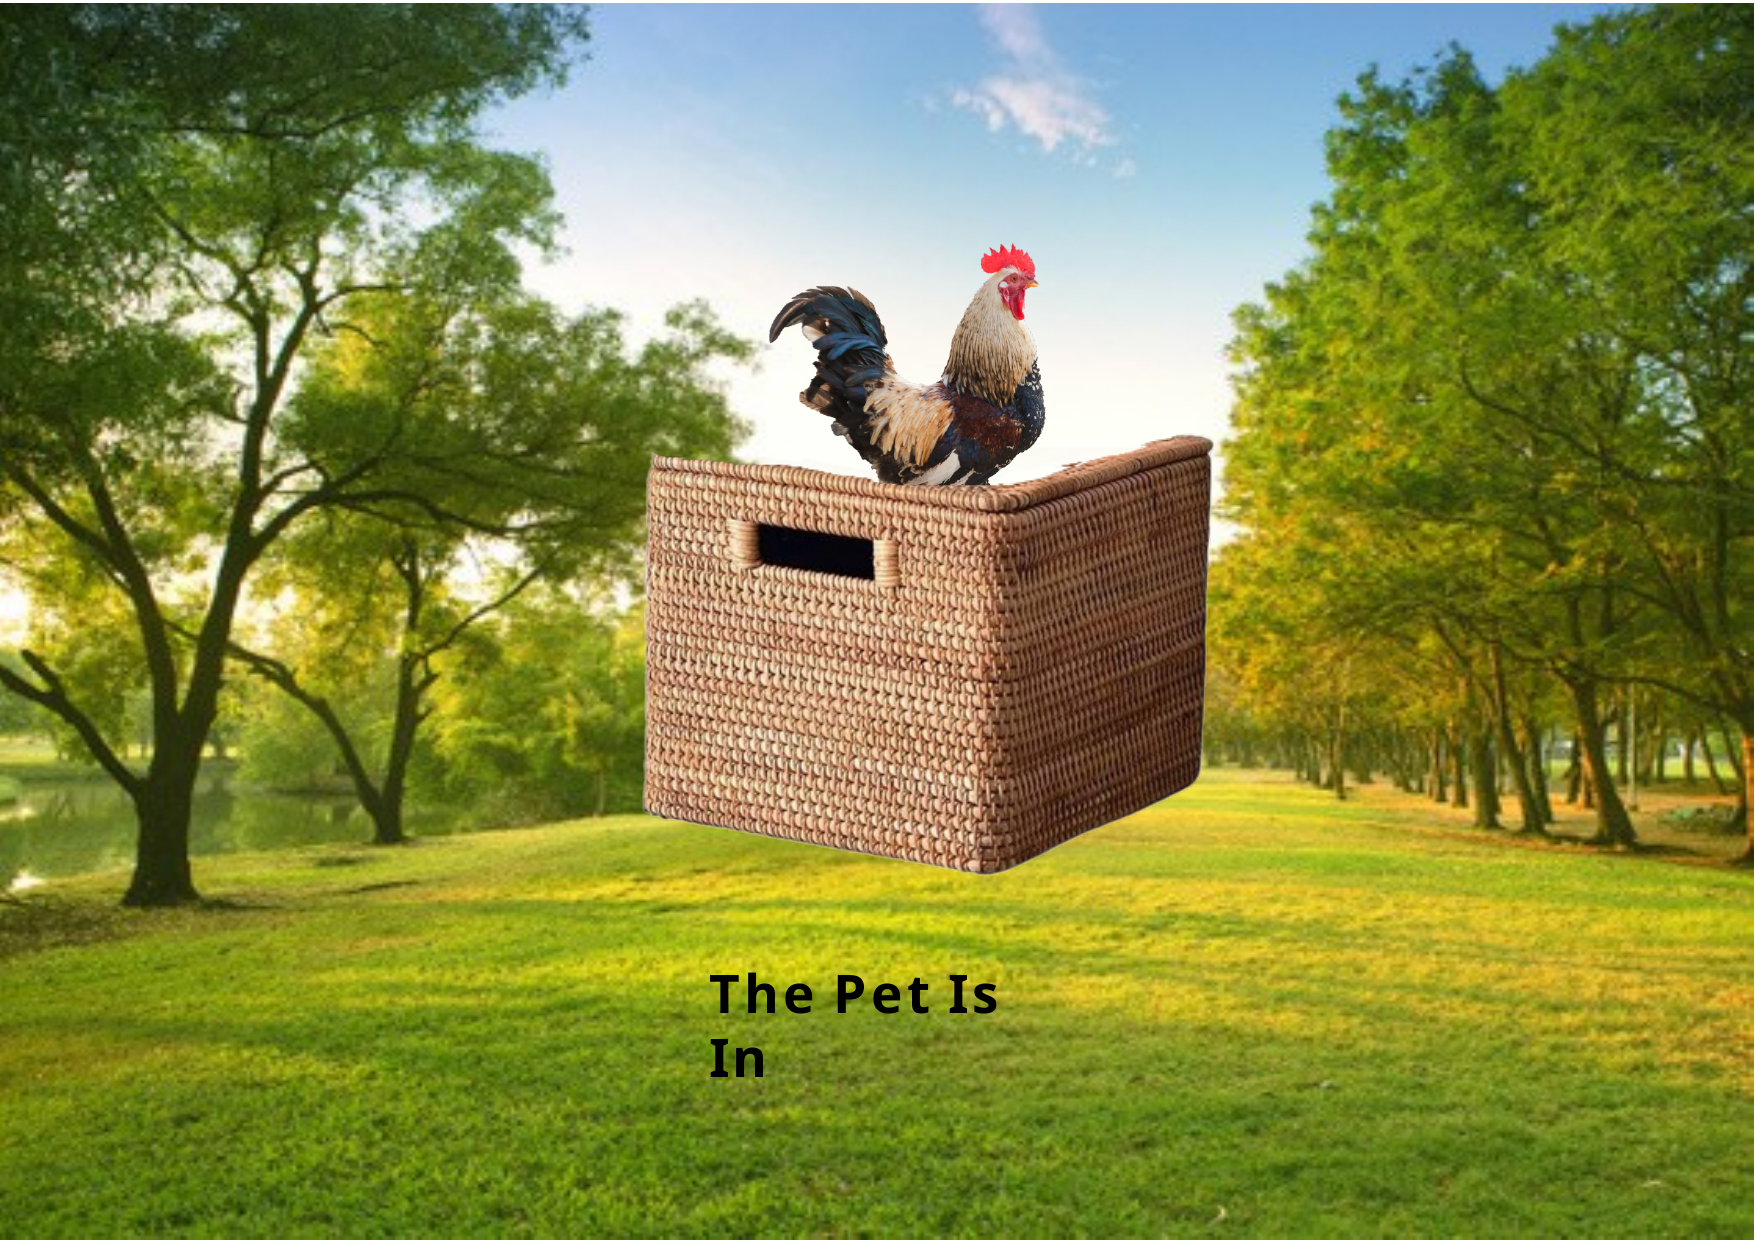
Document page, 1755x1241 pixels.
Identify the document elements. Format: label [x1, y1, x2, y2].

picture [0, 3, 1755, 1241]
text_box [639, 243, 1217, 879]
